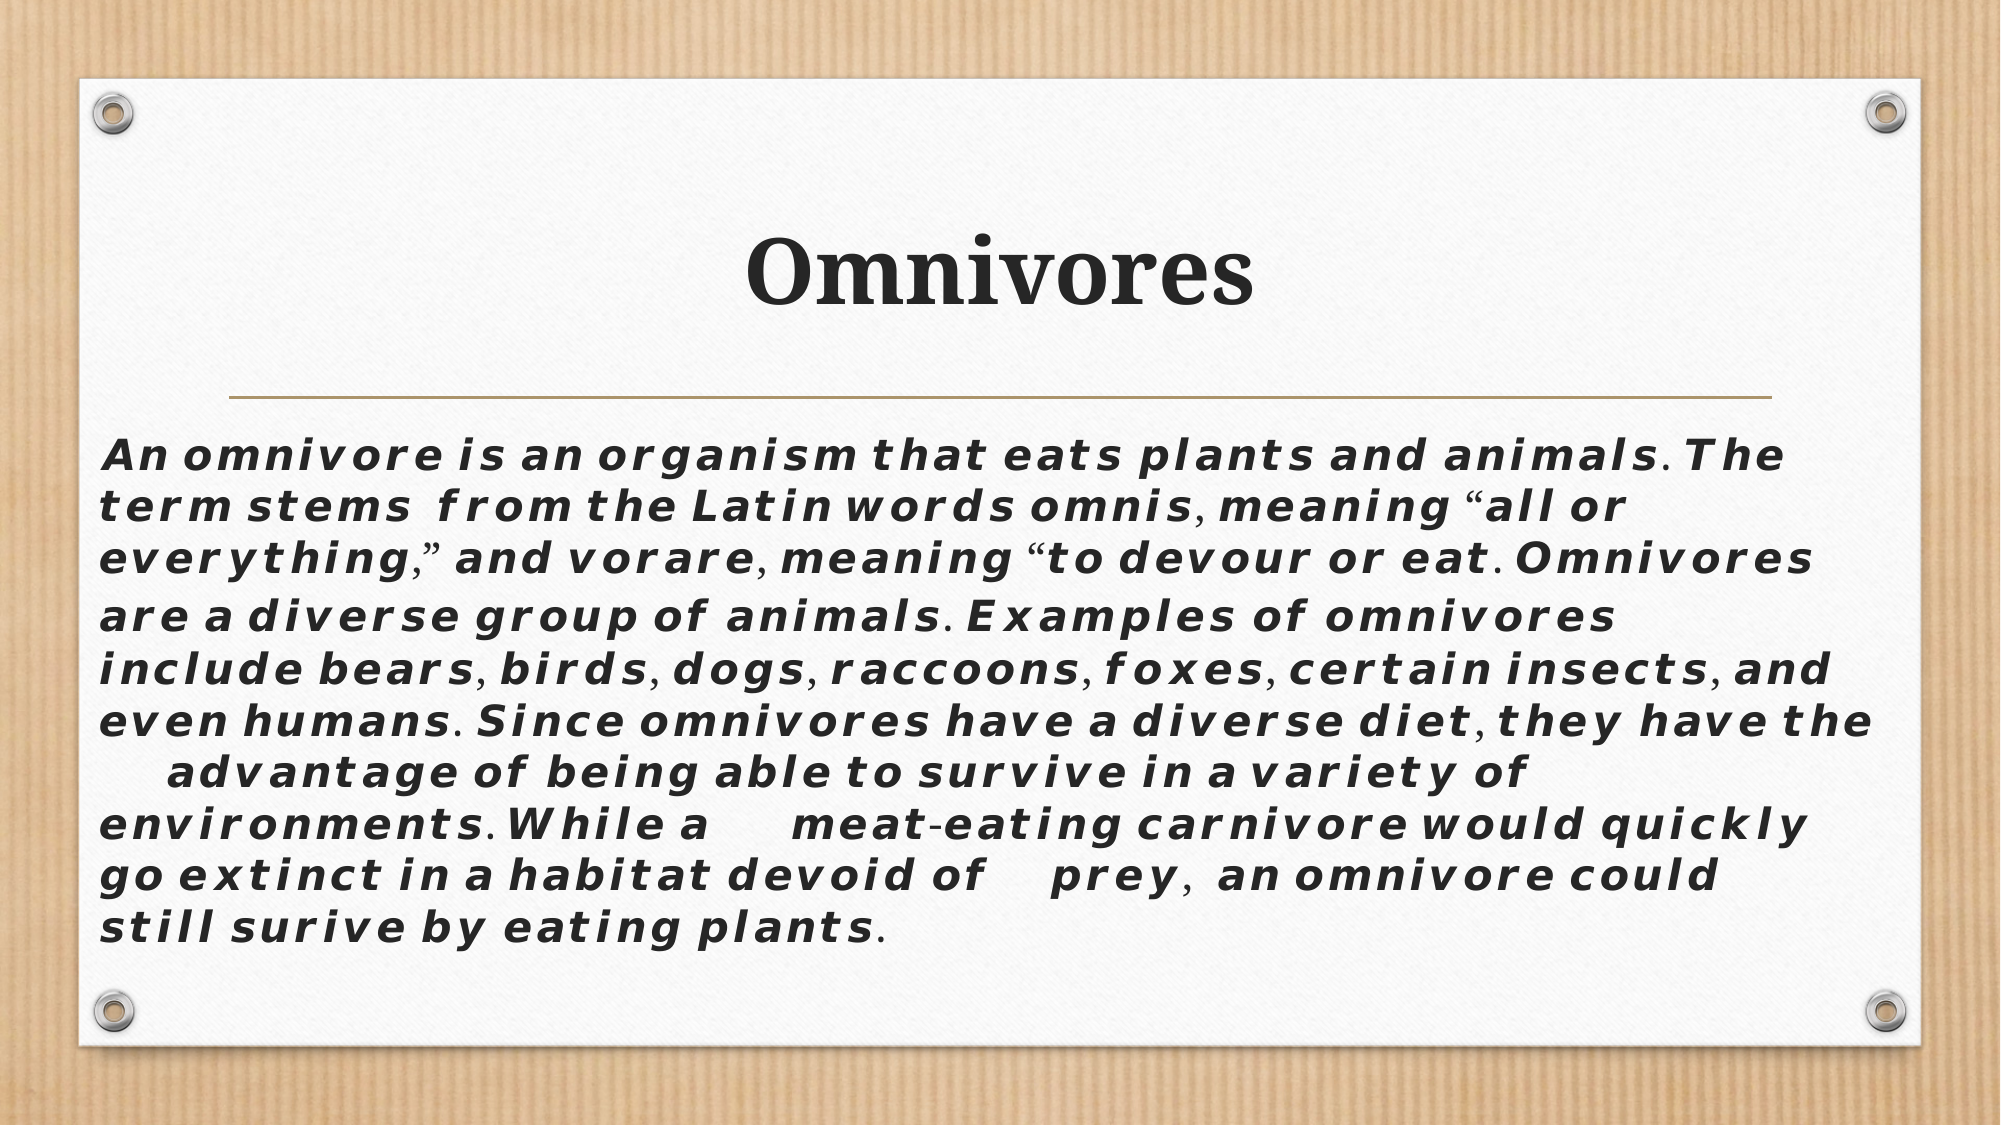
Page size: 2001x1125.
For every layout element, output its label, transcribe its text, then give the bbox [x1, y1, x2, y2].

picture [0, 0, 2001, 1125]
title Omnivores [212, 161, 1788, 375]
list 𝘼𝙣 𝙤𝙢𝙣𝙞𝙫𝙤𝙧𝙚 𝙞𝙨 𝙖𝙣 𝙤𝙧𝙜𝙖𝙣𝙞𝙨𝙢 𝙩𝙝𝙖𝙩 𝙚𝙖𝙩𝙨 𝙥𝙡𝙖𝙣𝙩𝙨 𝙖𝙣𝙙 𝙖𝙣𝙞𝙢𝙖𝙡𝙨. 𝙏𝙝𝙚 𝙩𝙚𝙧𝙢 𝙨𝙩𝙚𝙢𝙨 𝙛𝙧𝙤𝙢 𝙩𝙝𝙚 𝙇𝙖𝙩𝙞𝙣 𝙬𝙤𝙧𝙙𝙨 𝙤𝙢𝙣𝙞𝙨, 𝙢𝙚𝙖𝙣𝙞𝙣𝙜 “𝙖𝙡𝙡 𝙤𝙧 𝙚𝙫𝙚𝙧𝙮𝙩𝙝𝙞𝙣𝙜,” 𝙖𝙣𝙙 𝙫𝙤𝙧𝙖𝙧𝙚, 𝙢𝙚𝙖𝙣𝙞𝙣𝙜 “𝙩𝙤 𝙙𝙚𝙫𝙤𝙪𝙧 𝙤𝙧 𝙚𝙖𝙩. 𝙊𝙢𝙣𝙞𝙫𝙤𝙧𝙚𝙨 𝙖𝙧𝙚 𝙖 𝙙𝙞𝙫𝙚𝙧𝙨𝙚 𝙜𝙧𝙤𝙪𝙥 𝙤𝙛 𝙖𝙣𝙞𝙢𝙖𝙡𝙨. 𝙀𝙭𝙖𝙢𝙥𝙡𝙚𝙨 𝙤𝙛 𝙤𝙢𝙣𝙞𝙫𝙤𝙧𝙚𝙨 𝙞𝙣𝙘𝙡𝙪𝙙𝙚 𝙗𝙚𝙖𝙧𝙨, 𝙗𝙞𝙧𝙙𝙨, 𝙙𝙤𝙜𝙨, 𝙧𝙖𝙘𝙘𝙤𝙤𝙣𝙨, 𝙛𝙤𝙭𝙚𝙨, 𝙘𝙚𝙧𝙩𝙖𝙞𝙣 𝙞𝙣𝙨𝙚𝙘𝙩𝙨, 𝙖𝙣𝙙 𝙚𝙫𝙚𝙣 𝙝𝙪𝙢𝙖𝙣𝙨. 𝙎𝙞𝙣𝙘𝙚 𝙤𝙢𝙣𝙞𝙫𝙤𝙧𝙚𝙨 𝙝𝙖𝙫𝙚 𝙖 𝙙𝙞𝙫𝙚𝙧𝙨𝙚 𝙙𝙞𝙚𝙩, 𝙩𝙝𝙚𝙮 𝙝𝙖𝙫𝙚 𝙩𝙝𝙚 𝙖𝙙𝙫𝙖𝙣𝙩𝙖𝙜𝙚 𝙤𝙛 𝙗𝙚𝙞𝙣𝙜 𝙖𝙗𝙡𝙚 𝙩𝙤 𝙨𝙪𝙧𝙫𝙞𝙫𝙚 𝙞𝙣 𝙖 𝙫𝙖𝙧𝙞𝙚𝙩𝙮 𝙤𝙛 𝙚𝙣𝙫𝙞𝙧𝙤𝙣𝙢𝙚𝙣𝙩𝙨. 𝙒𝙝𝙞𝙡𝙚 𝙖 𝙢𝙚𝙖𝙩-𝙚𝙖𝙩𝙞𝙣𝙜 𝙘𝙖𝙧𝙣𝙞𝙫𝙤𝙧𝙚 𝙬𝙤𝙪𝙡𝙙 𝙦𝙪𝙞𝙘𝙠𝙡𝙮 𝙜𝙤 𝙚𝙭𝙩𝙞𝙣𝙘𝙩 𝙞𝙣 𝙖 𝙝𝙖𝙗𝙞𝙩𝙖𝙩 𝙙𝙚𝙫𝙤𝙞𝙙 𝙤𝙛 𝙥𝙧𝙚𝙮, 𝙖𝙣 𝙤𝙢𝙣𝙞𝙫𝙤𝙧𝙚 𝙘𝙤𝙪𝙡𝙙 𝙨𝙩𝙞𝙡𝙡 𝙨𝙪𝙧𝙞𝙫𝙚 𝙗𝙮 𝙚𝙖𝙩𝙞𝙣𝙜 𝙥𝙡𝙖𝙣𝙩𝙨. [81, 419, 1898, 964]
